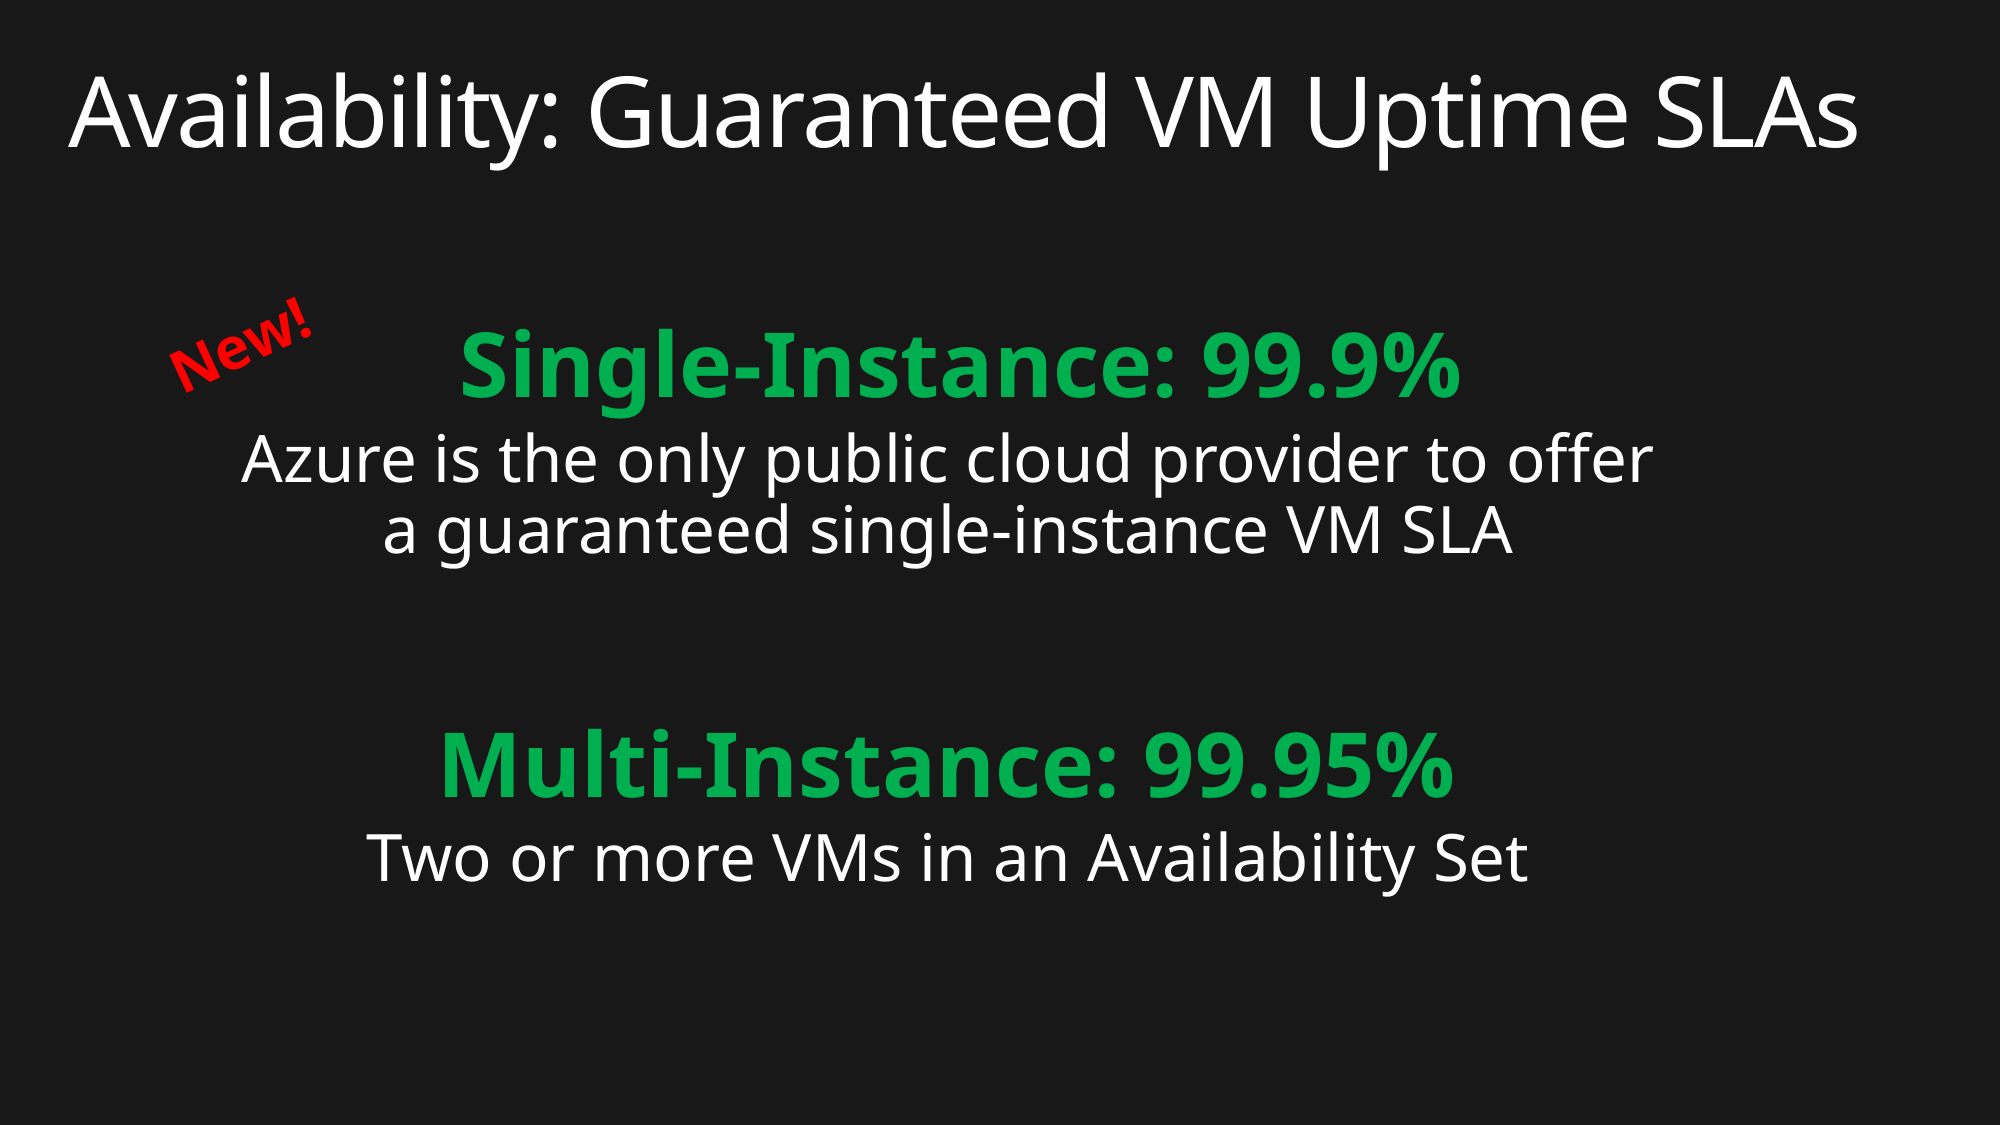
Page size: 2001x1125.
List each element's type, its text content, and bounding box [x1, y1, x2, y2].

text_box Multi-Instance: 99.95% [408, 696, 1488, 841]
text_box New! [123, 253, 358, 441]
text_box Two or more VMs in an Availability Set [212, 809, 1684, 910]
text_box Single-Instance: 99.9% [430, 296, 1494, 441]
list Azure is the only public cloud provider to offer a guaranteed single-instance VM SLA [212, 411, 1684, 584]
title Availability: Guaranteed VM Uptime SLAs [44, 47, 1957, 196]
